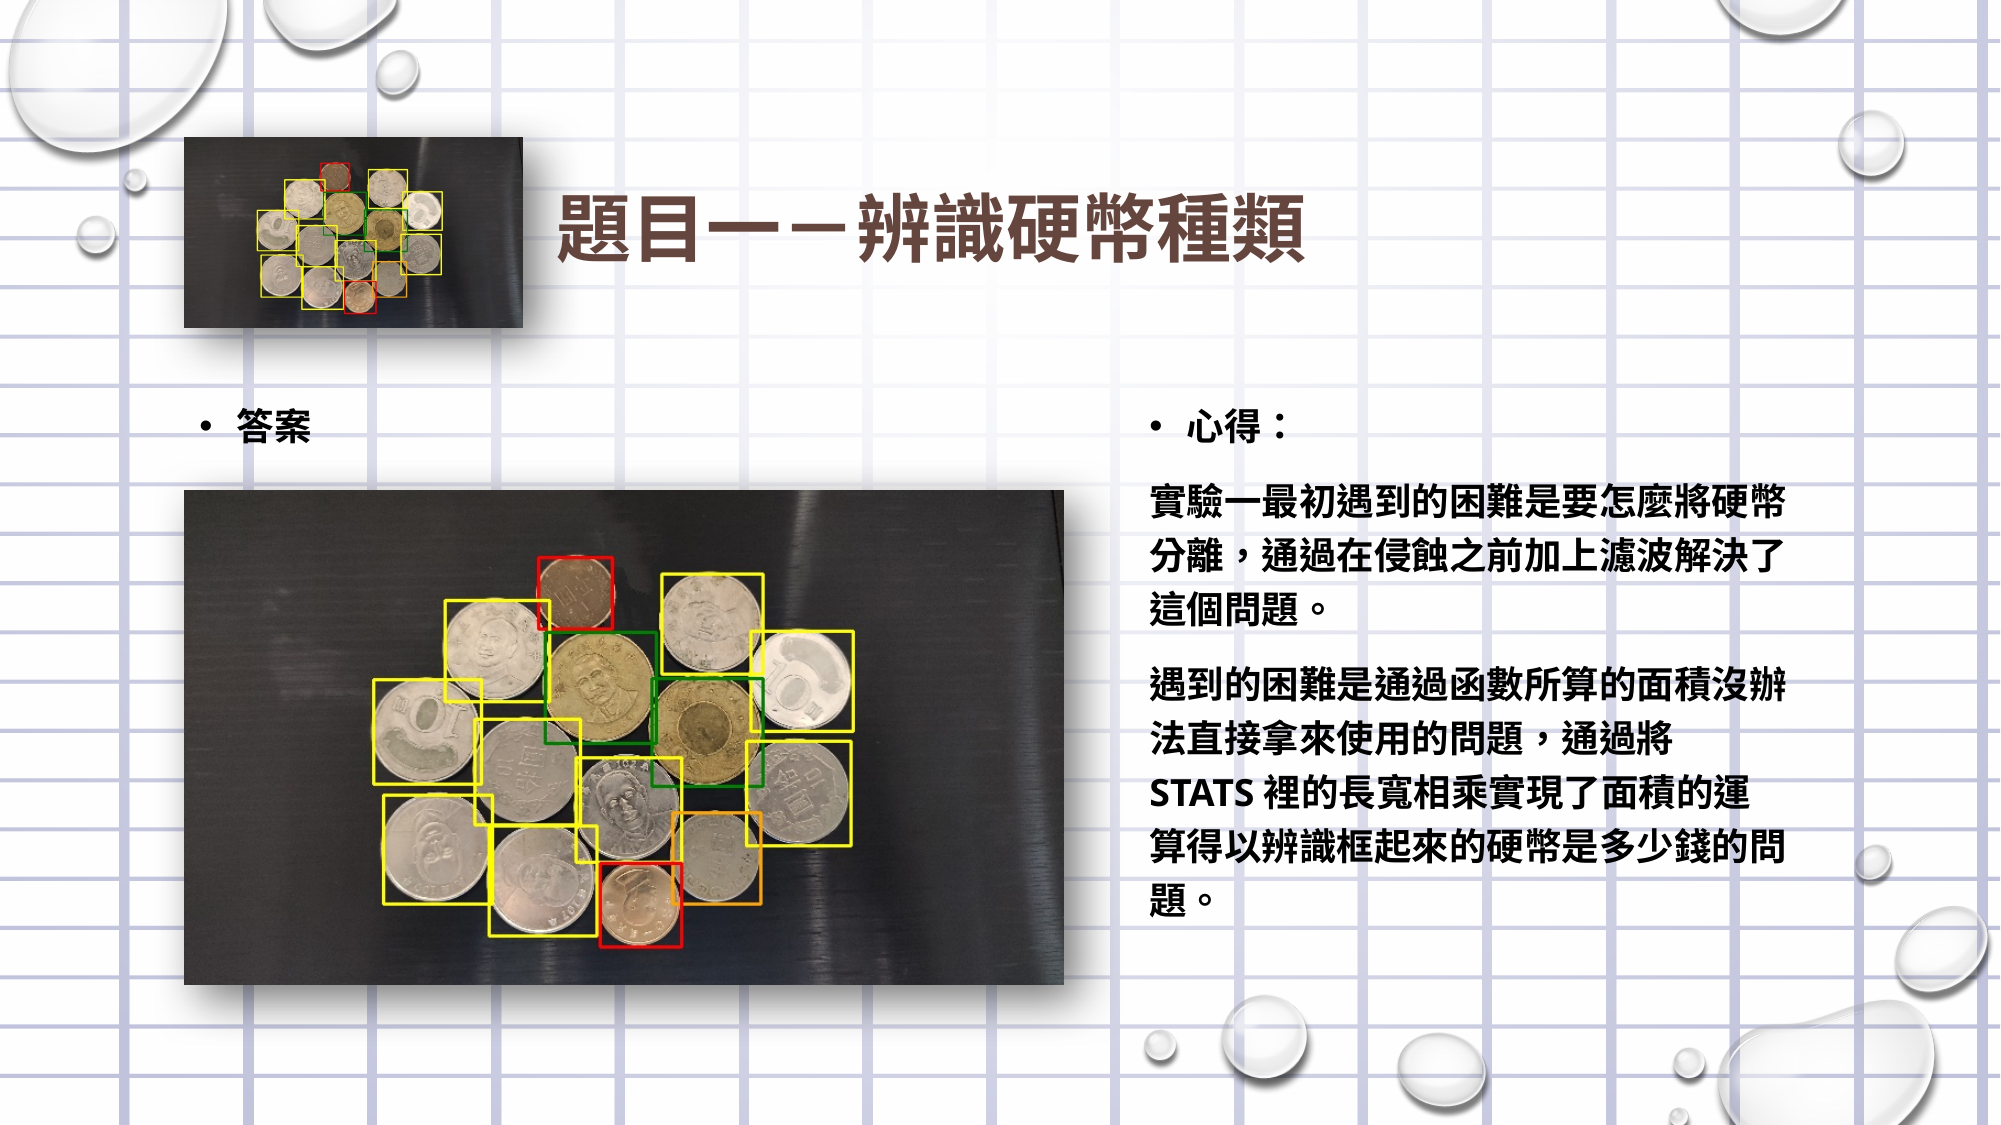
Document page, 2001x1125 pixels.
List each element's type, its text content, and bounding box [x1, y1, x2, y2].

picture [0, 0, 2001, 1125]
text_box 心得： 實驗一最初遇到的困難是要怎麼將硬幣分離，通過在侵蝕之前加上濾波解決了這個問題。 遇到的困難是通過函數所算的面積沒辦法直接拿來使用的問題，通過將stats裡的長寬相乘實現了面積的運算得以辨識框起來的硬幣是多少錢的問題。 [1134, 386, 1804, 930]
list 答案 [184, 386, 1849, 949]
title 題目一－辨識硬幣種類 [149, 101, 1851, 364]
